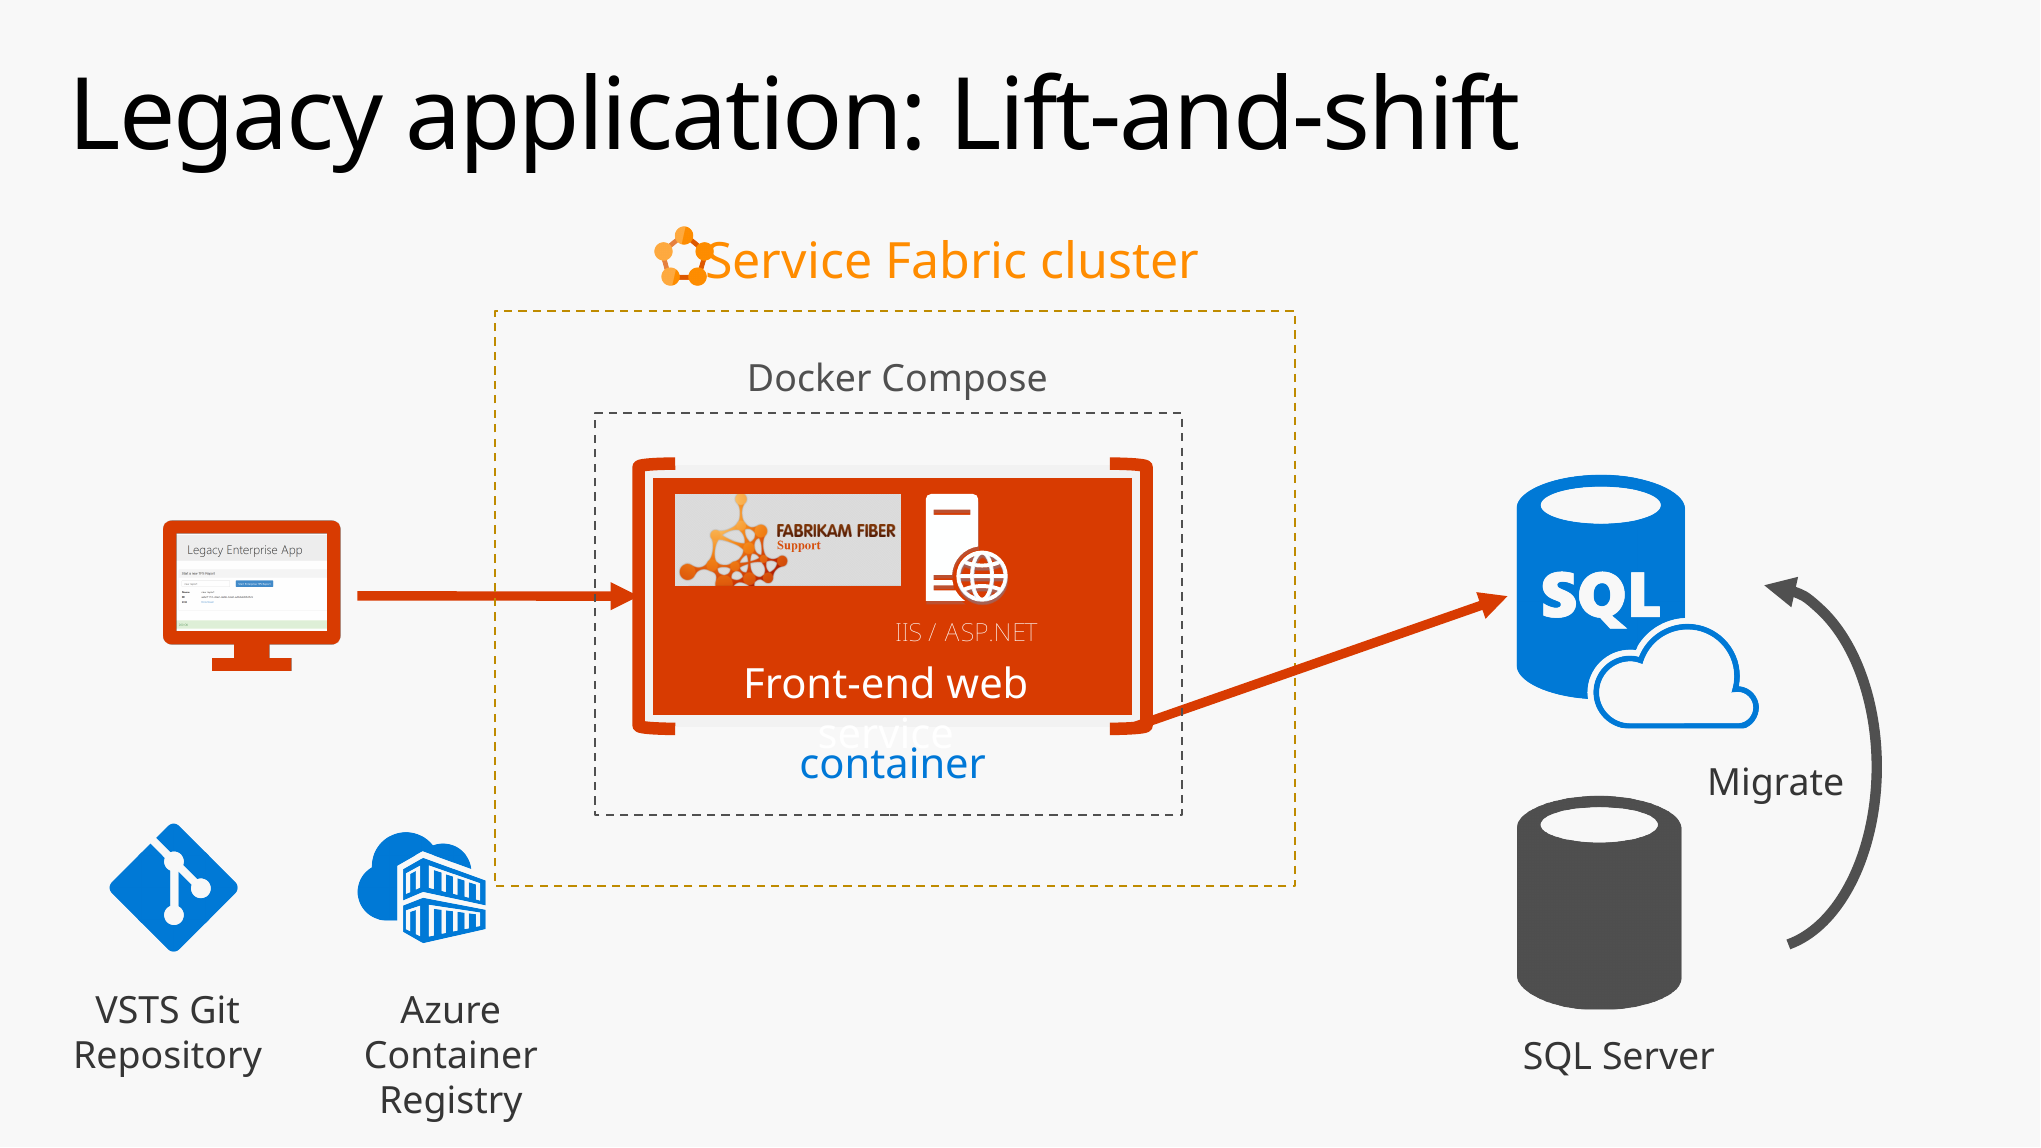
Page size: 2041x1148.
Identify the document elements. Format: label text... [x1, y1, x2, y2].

text_box [594, 597, 1183, 815]
text_box [494, 310, 1296, 595]
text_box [654, 211, 1209, 315]
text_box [144, 489, 358, 703]
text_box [10, 823, 294, 1085]
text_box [1462, 585, 1933, 1085]
picture [1509, 474, 1765, 585]
text_box [594, 413, 1183, 595]
text_box Docker Compose [732, 351, 1063, 407]
title Legacy application: Lift-and-shift [45, 48, 1996, 199]
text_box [638, 463, 1147, 730]
text_box [494, 597, 1296, 887]
picture [674, 494, 901, 586]
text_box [294, 823, 608, 1085]
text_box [657, 489, 1115, 715]
